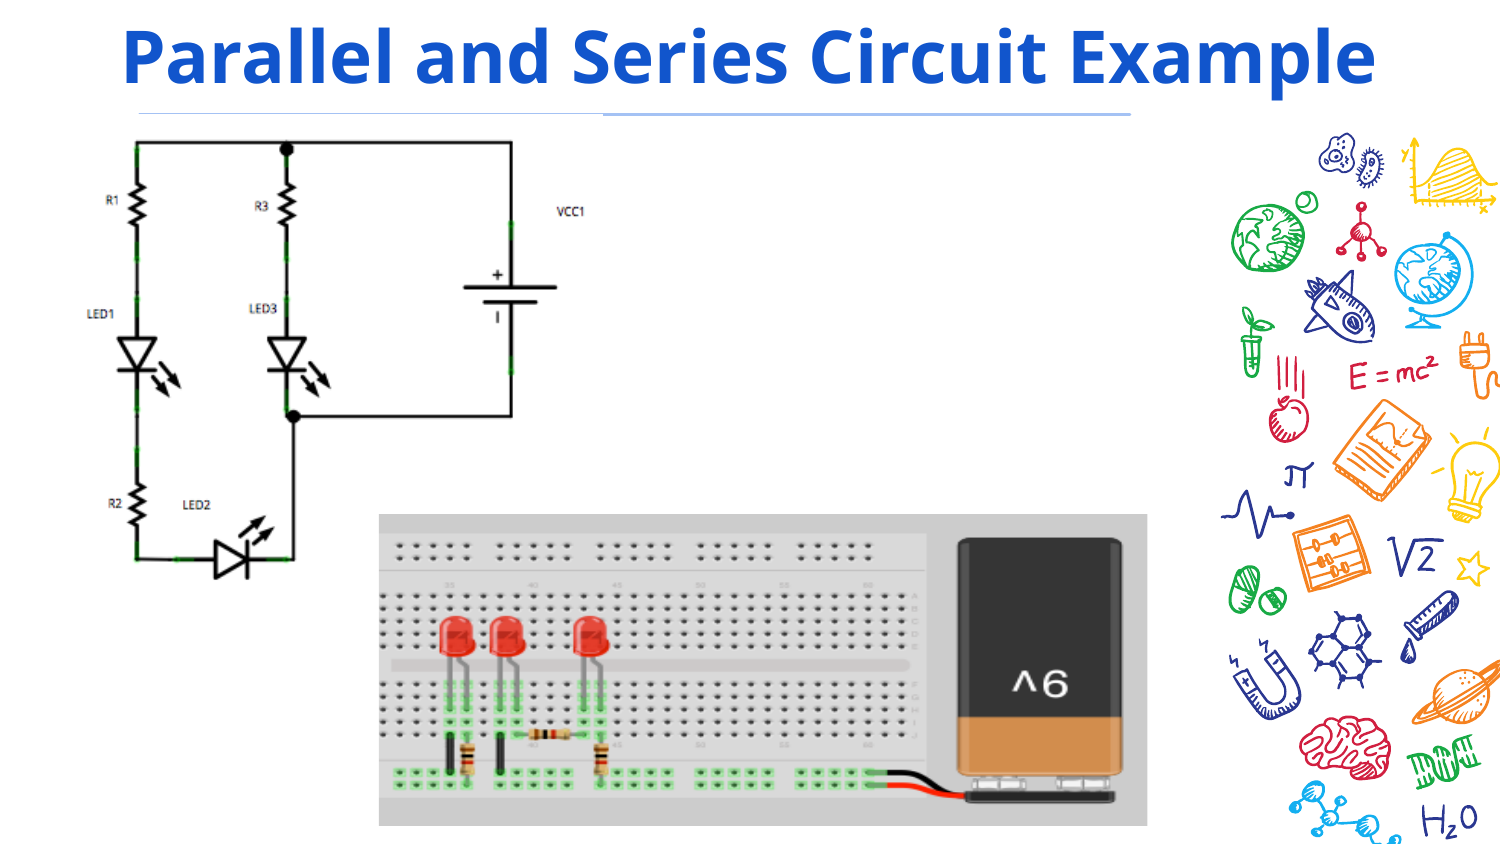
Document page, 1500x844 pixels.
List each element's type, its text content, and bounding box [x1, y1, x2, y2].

picture [59, 114, 1148, 826]
title Parallel and Series Circuit Example [120, 16, 1422, 158]
